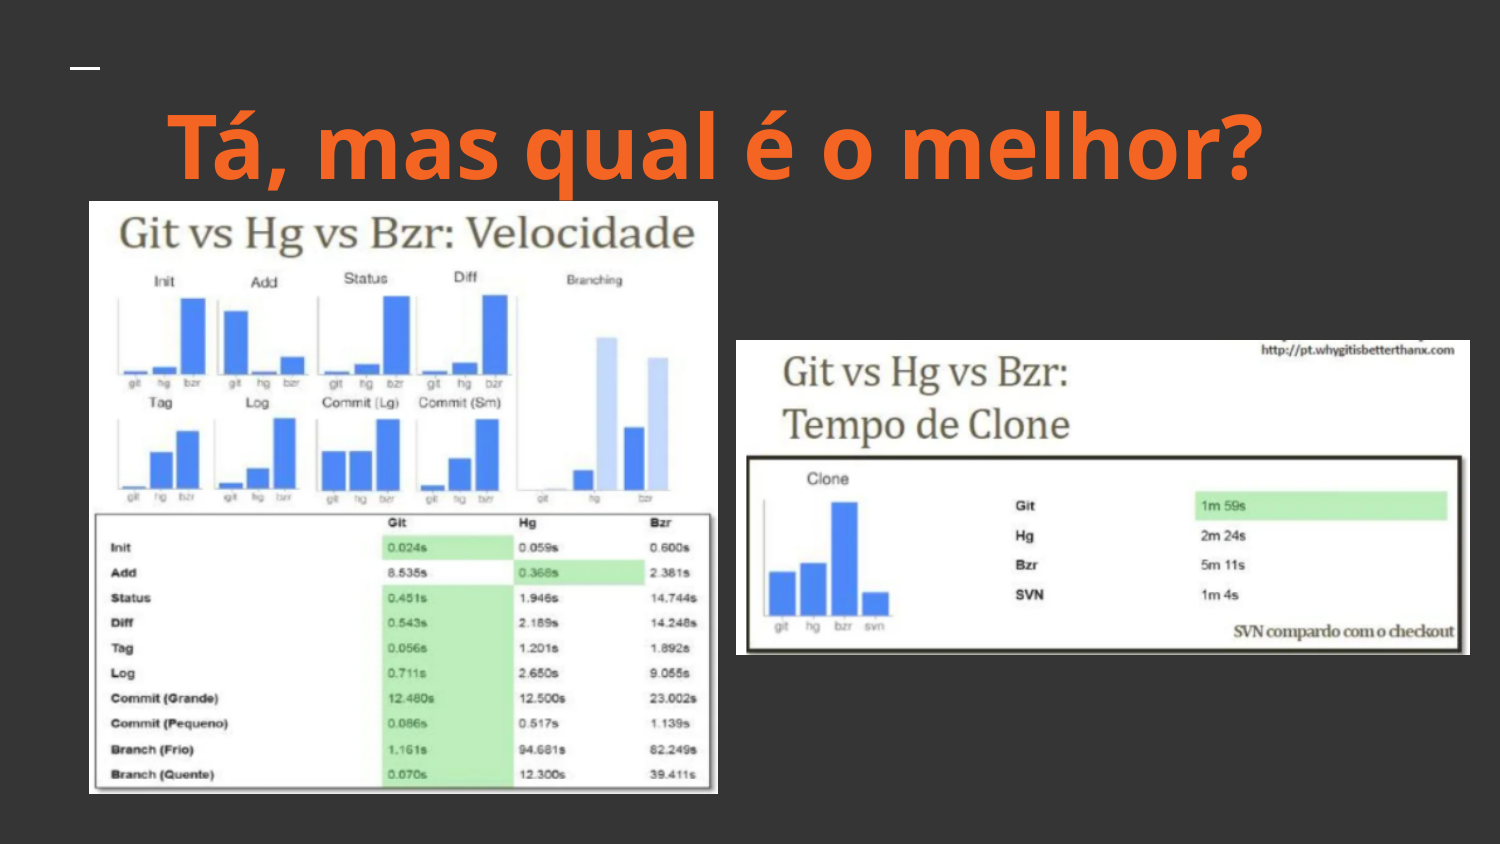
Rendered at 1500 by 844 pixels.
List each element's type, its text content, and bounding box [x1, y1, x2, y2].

title Tá, mas qual é o melhor? [151, 75, 1431, 202]
picture [736, 340, 1470, 655]
picture [89, 200, 718, 794]
